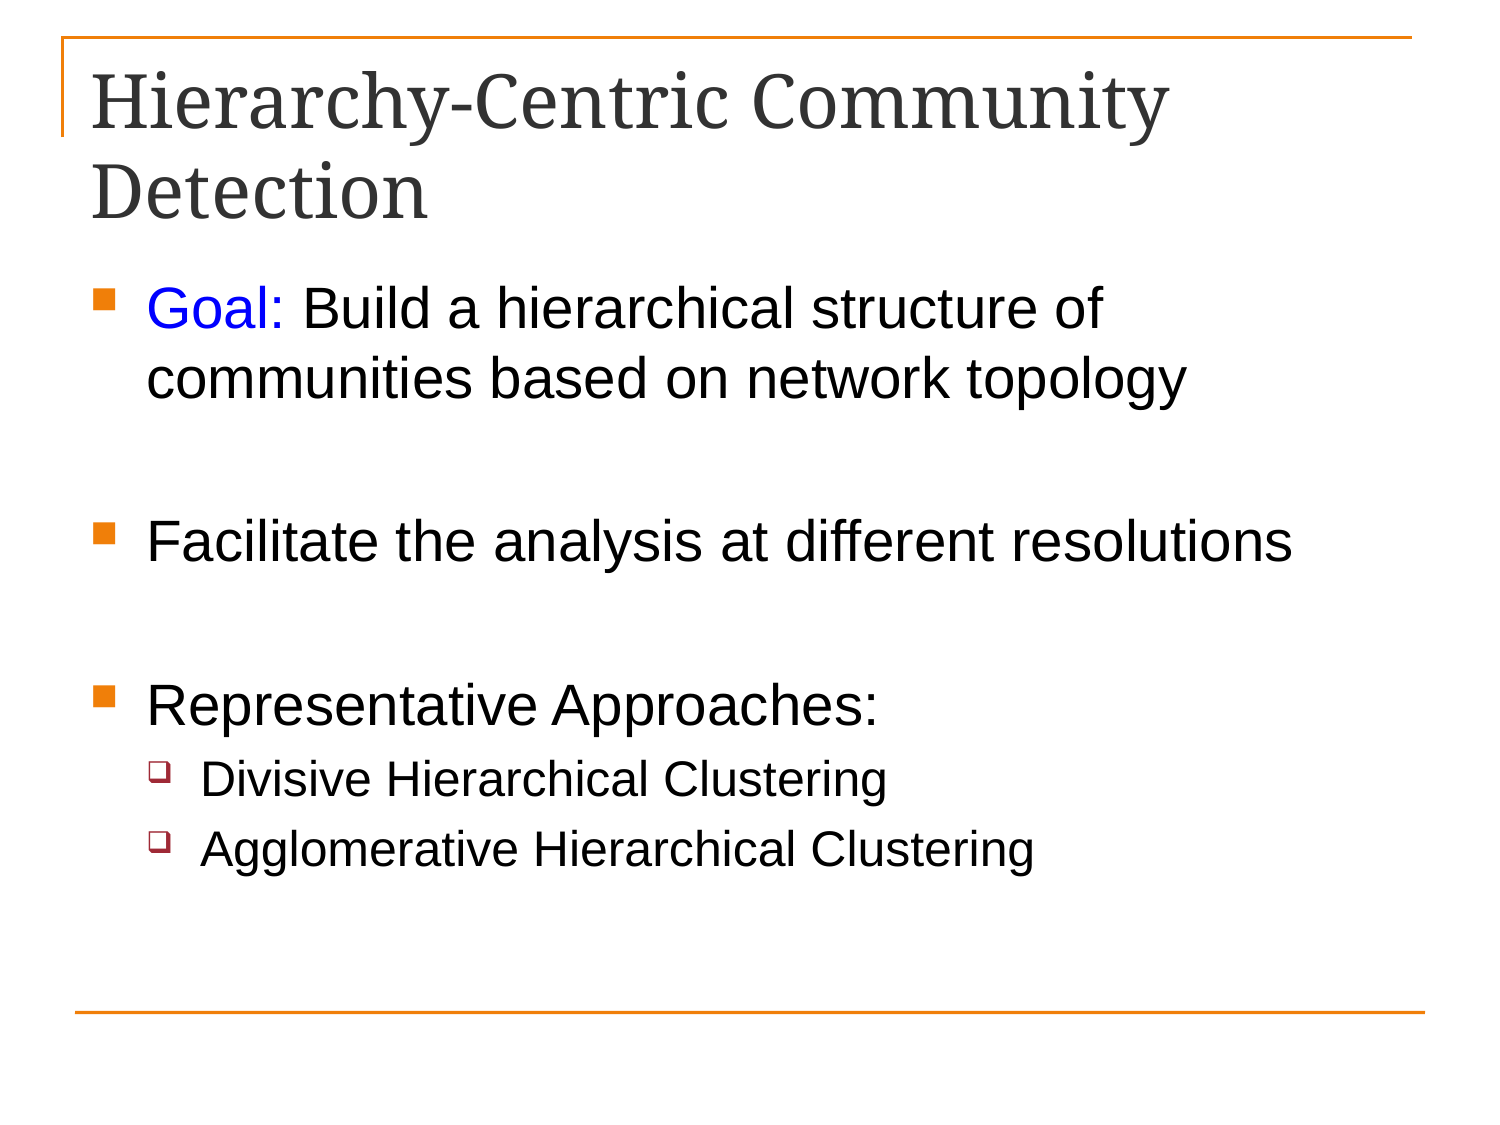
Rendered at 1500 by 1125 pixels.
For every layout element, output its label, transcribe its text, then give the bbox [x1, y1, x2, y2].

title Hierarchy-Centric Community Detection [74, 45, 1426, 233]
list Goal: Build a hierarchical structure of communities based on network topology Facilitate the analysis at different resolutions Representative Approaches: Divisive Hierarchical Clustering Agglomerative Hierarchical Clustering [74, 262, 1426, 1006]
